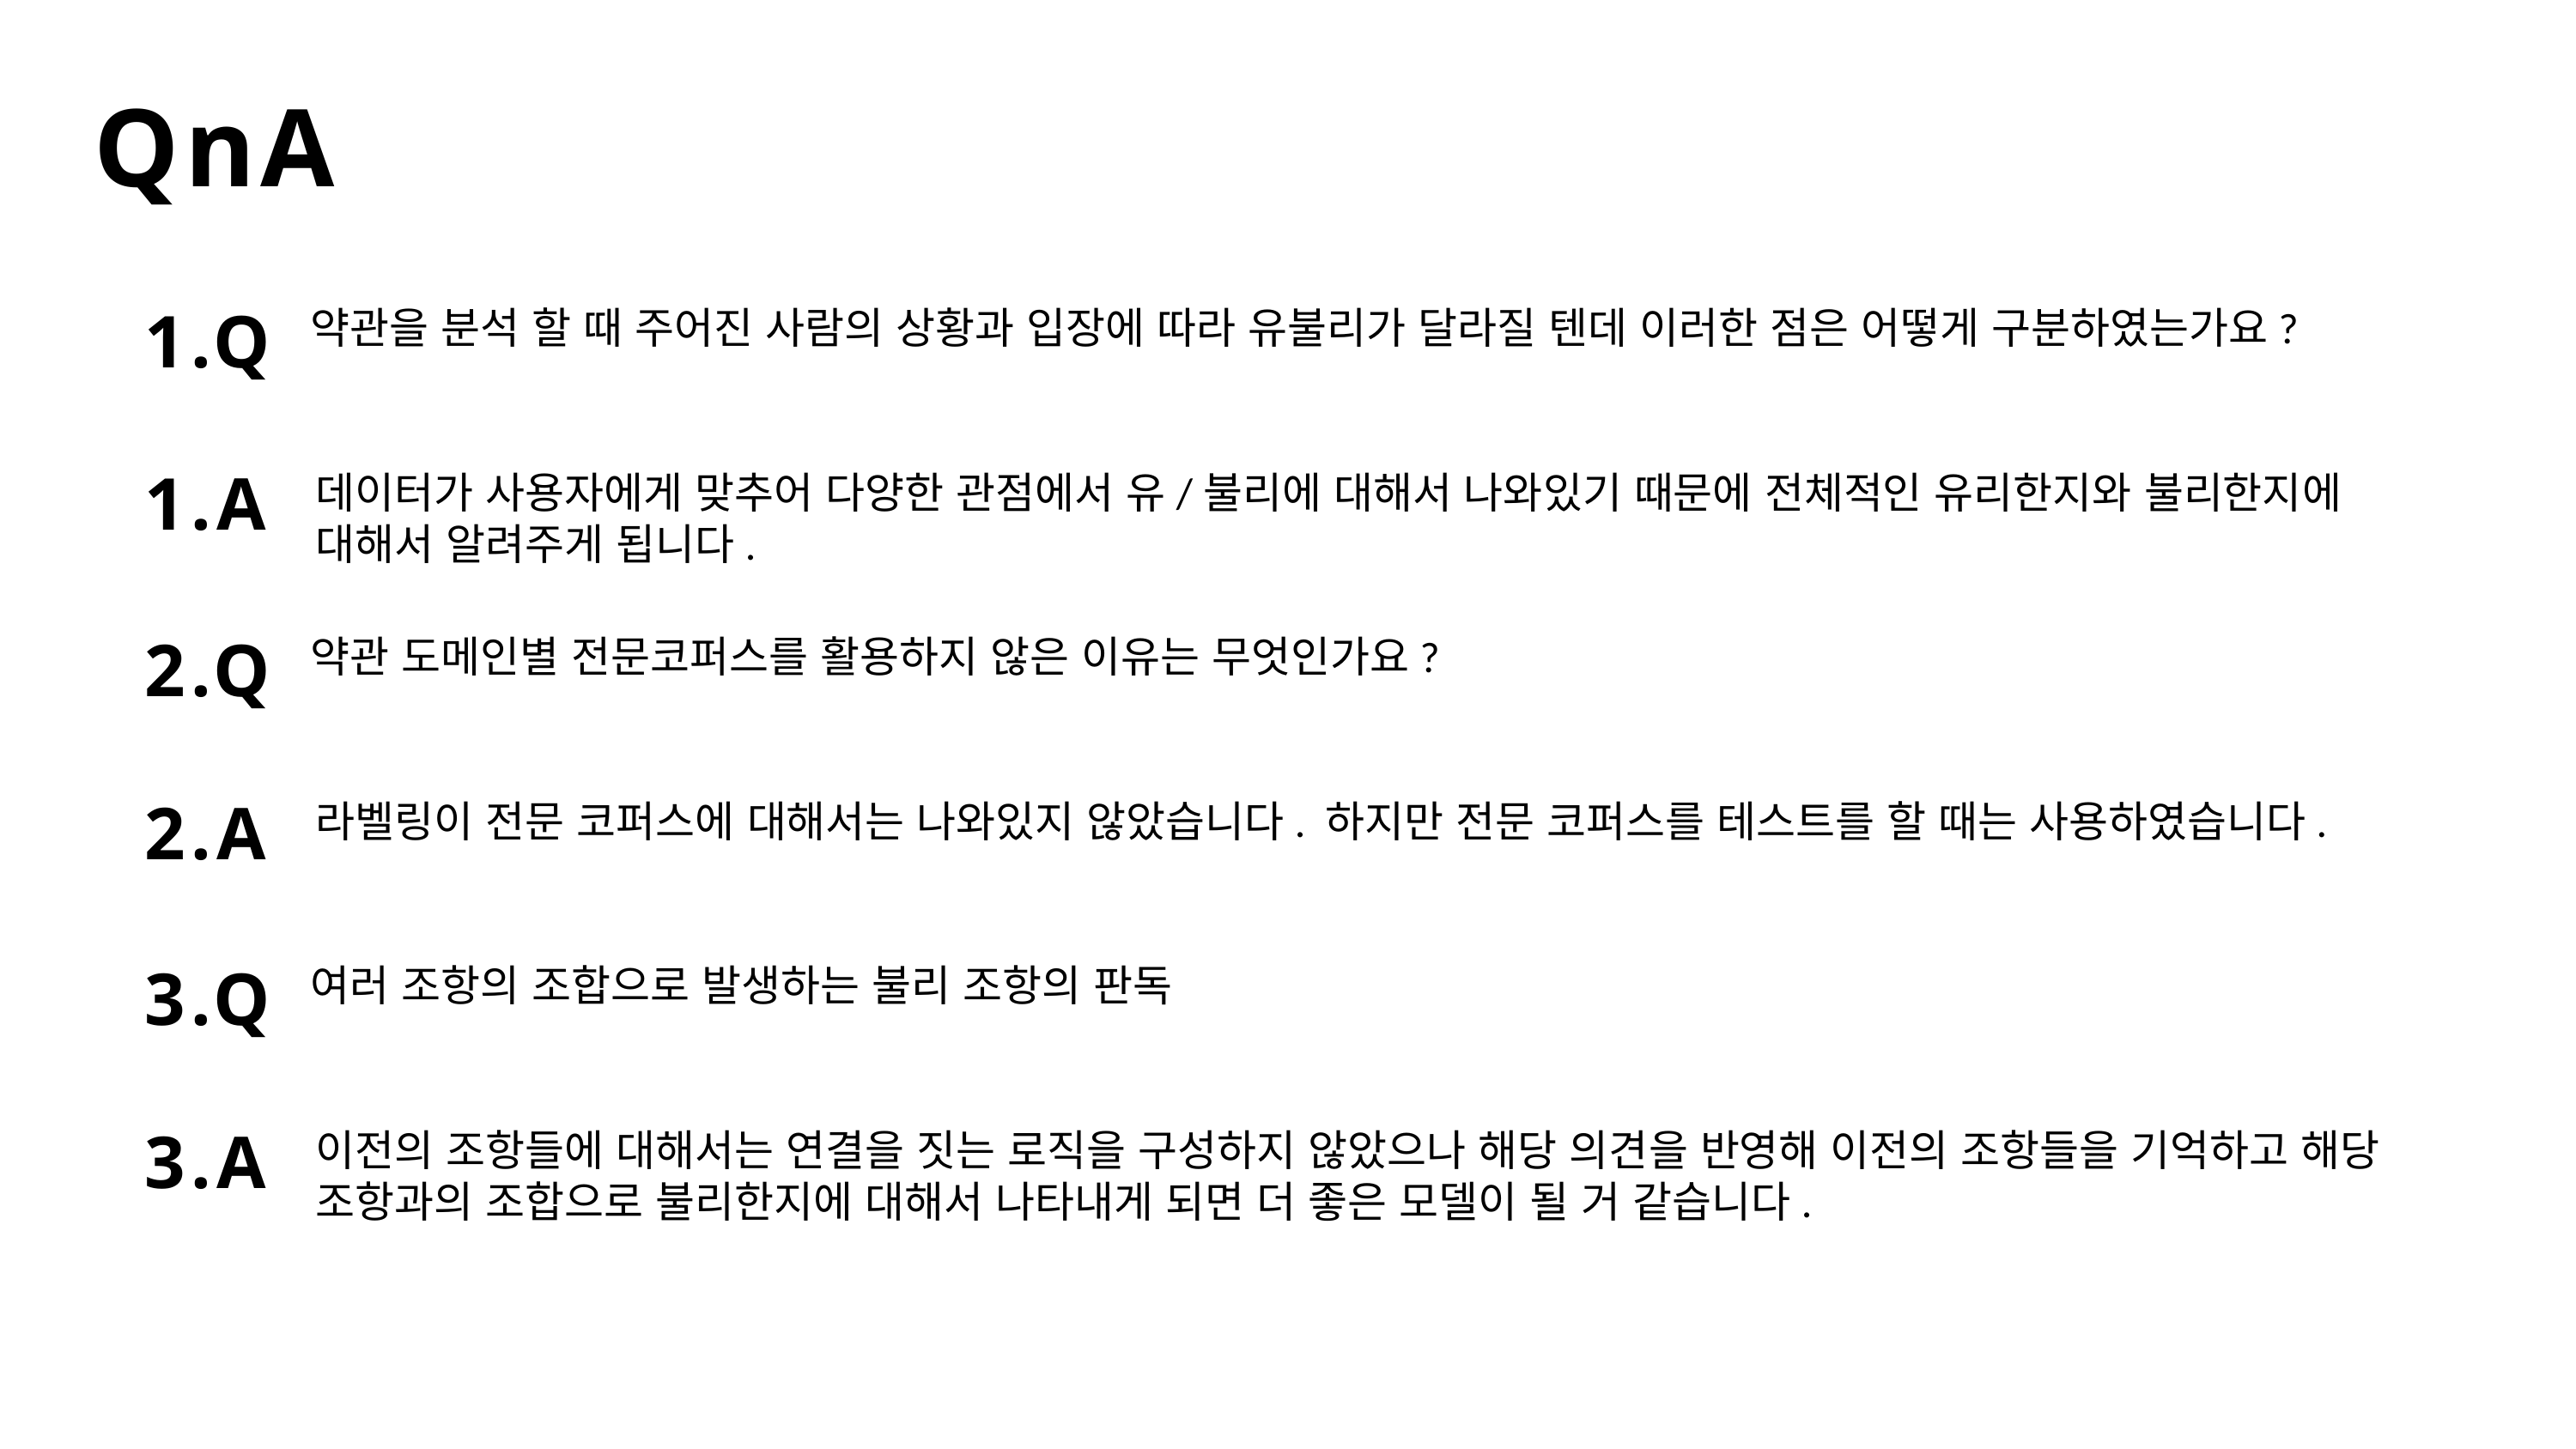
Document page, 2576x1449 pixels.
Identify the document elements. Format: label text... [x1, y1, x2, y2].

text_box 약관을 분석 할 때 주어진 사람의 상황과 입장에 따라 유불리가 달라질 텐데 이러한 점은 어떻게 구분하였는가요? [297, 294, 2434, 359]
text_box QnA [94, 58, 1101, 209]
text_box 약관 도메인별 전문코퍼스를 활용하지 않은 이유는 무엇인가요? [297, 623, 2434, 688]
text_box 이전의 조항들에 대해서는 연결을 짓는 로직을 구성하지 않았으나 해당 의견을 반영해 이전의 조항들을 기억하고 해당 조항과의 조합으로 불리한지에 대해서 나타내게 되면 더 좋은 모델이 될 거 같습니다. [303, 1116, 2439, 1233]
text_box 3.Q [144, 889, 295, 1040]
text_box 1.Q [144, 232, 295, 383]
text_box 1.A [144, 394, 295, 545]
text_box 2.A [144, 723, 295, 874]
text_box 라벨링이 전문 코퍼스에 대해서는 나와있지 않았습니다. 하지만 전문 코퍼스를 테스트를 할 때는 사용하였습니다. [303, 787, 2439, 852]
text_box 데이터가 사용자에게 맞추어 다양한 관점에서 유/불리에 대해서 나와있기 때문에 전체적인 유리한지와 불리한지에 대해서 알려주게 됩니다. [303, 458, 2439, 575]
text_box 3.A [144, 1052, 295, 1203]
text_box 2.Q [144, 561, 295, 712]
text_box 여러 조항의 조합으로 발생하는 불리 조항의 판독 [297, 952, 2434, 1016]
